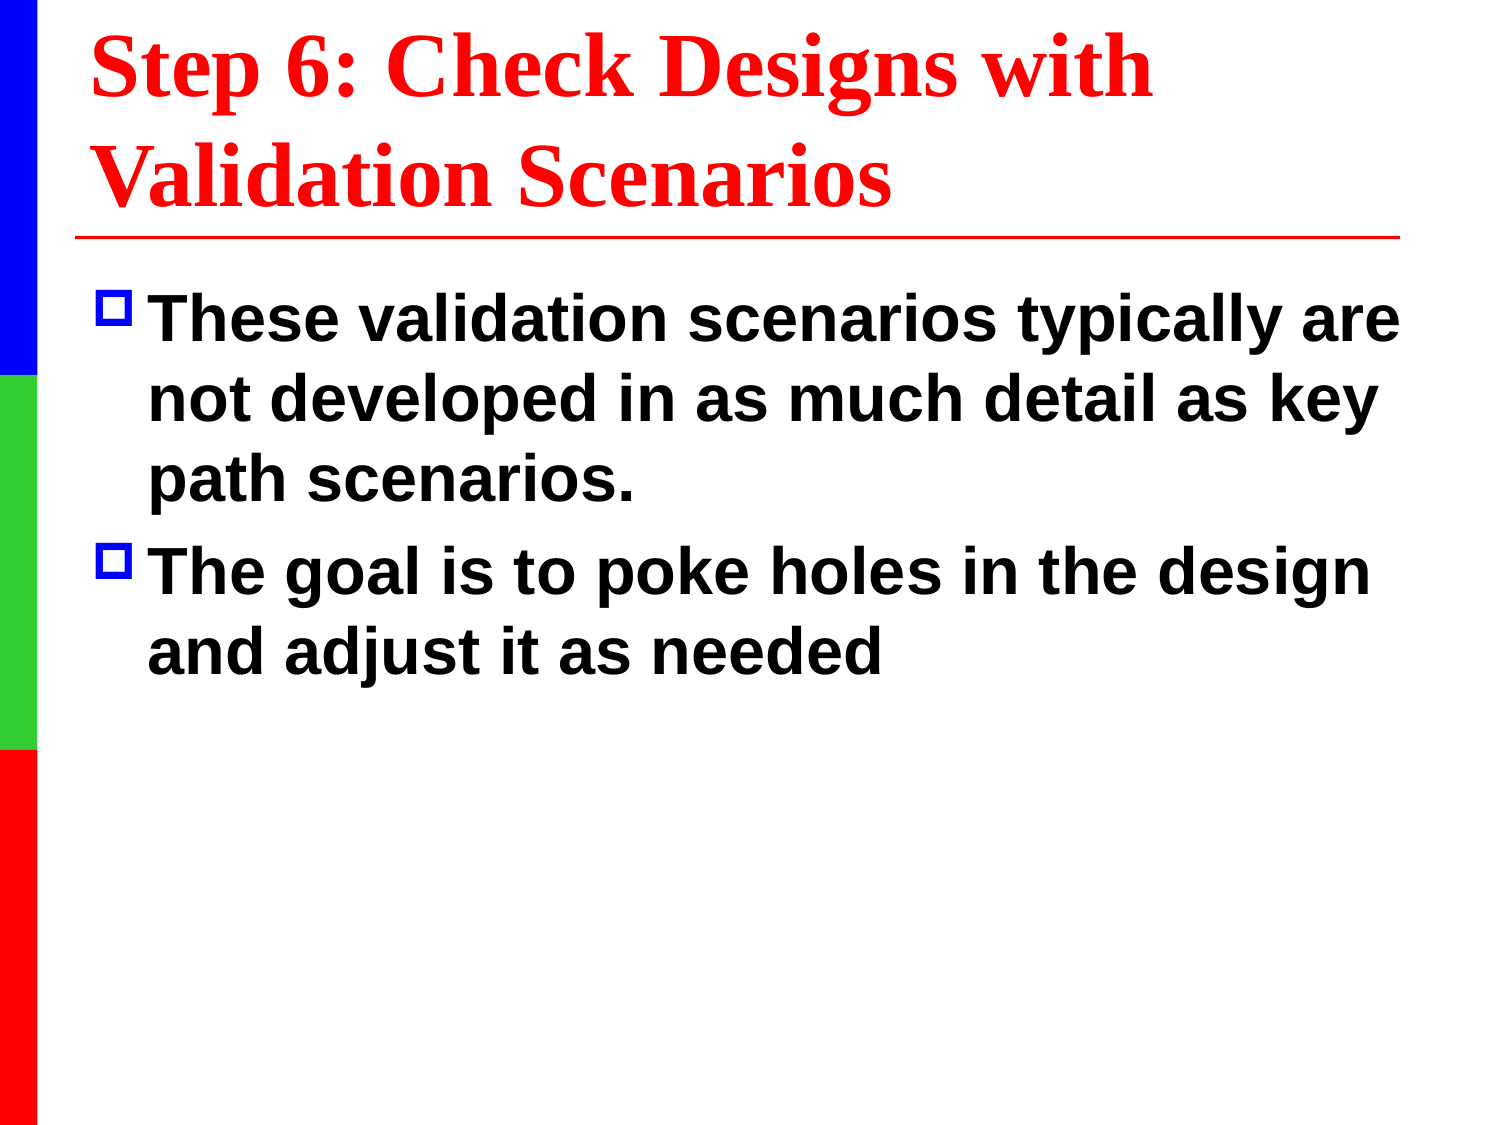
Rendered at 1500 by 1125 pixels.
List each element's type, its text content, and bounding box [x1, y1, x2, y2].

list These validation scenarios typically are not developed in as much detail as key path scenarios. The goal is to poke holes in the design and adjust it as needed [76, 266, 1428, 1011]
title Step 6: Check Designs with Validation Scenarios [74, 45, 1426, 233]
